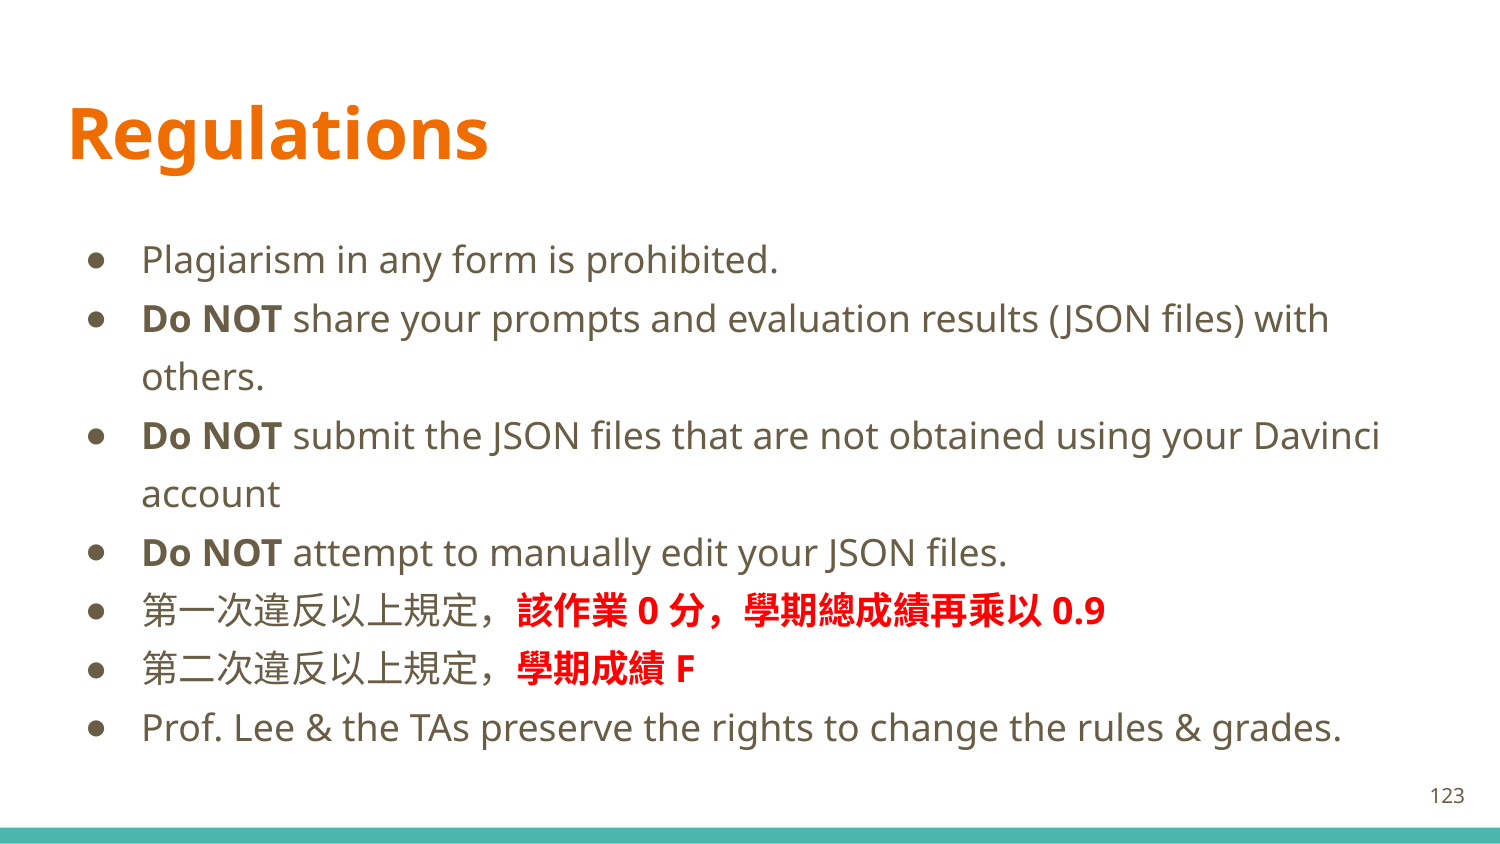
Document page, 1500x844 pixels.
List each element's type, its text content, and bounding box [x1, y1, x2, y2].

slide_number ‹#› [1389, 764, 1480, 830]
list Plagiarism in any form is prohibited. Do NOT share your prompts and evaluation results (JSON files) with others. Do NOT submit the JSON files that are not obtained using your Davinci account Do NOT attempt to manually edit your JSON files. 第一次違反以上規定，該作業0分，學期總成績再乘以0.9 第二次違反以上規定，學期成績F Prof. Lee & the TAs preserve the rights to change the rules & grades. [51, 207, 1449, 776]
title Regulations [51, 72, 1449, 189]
